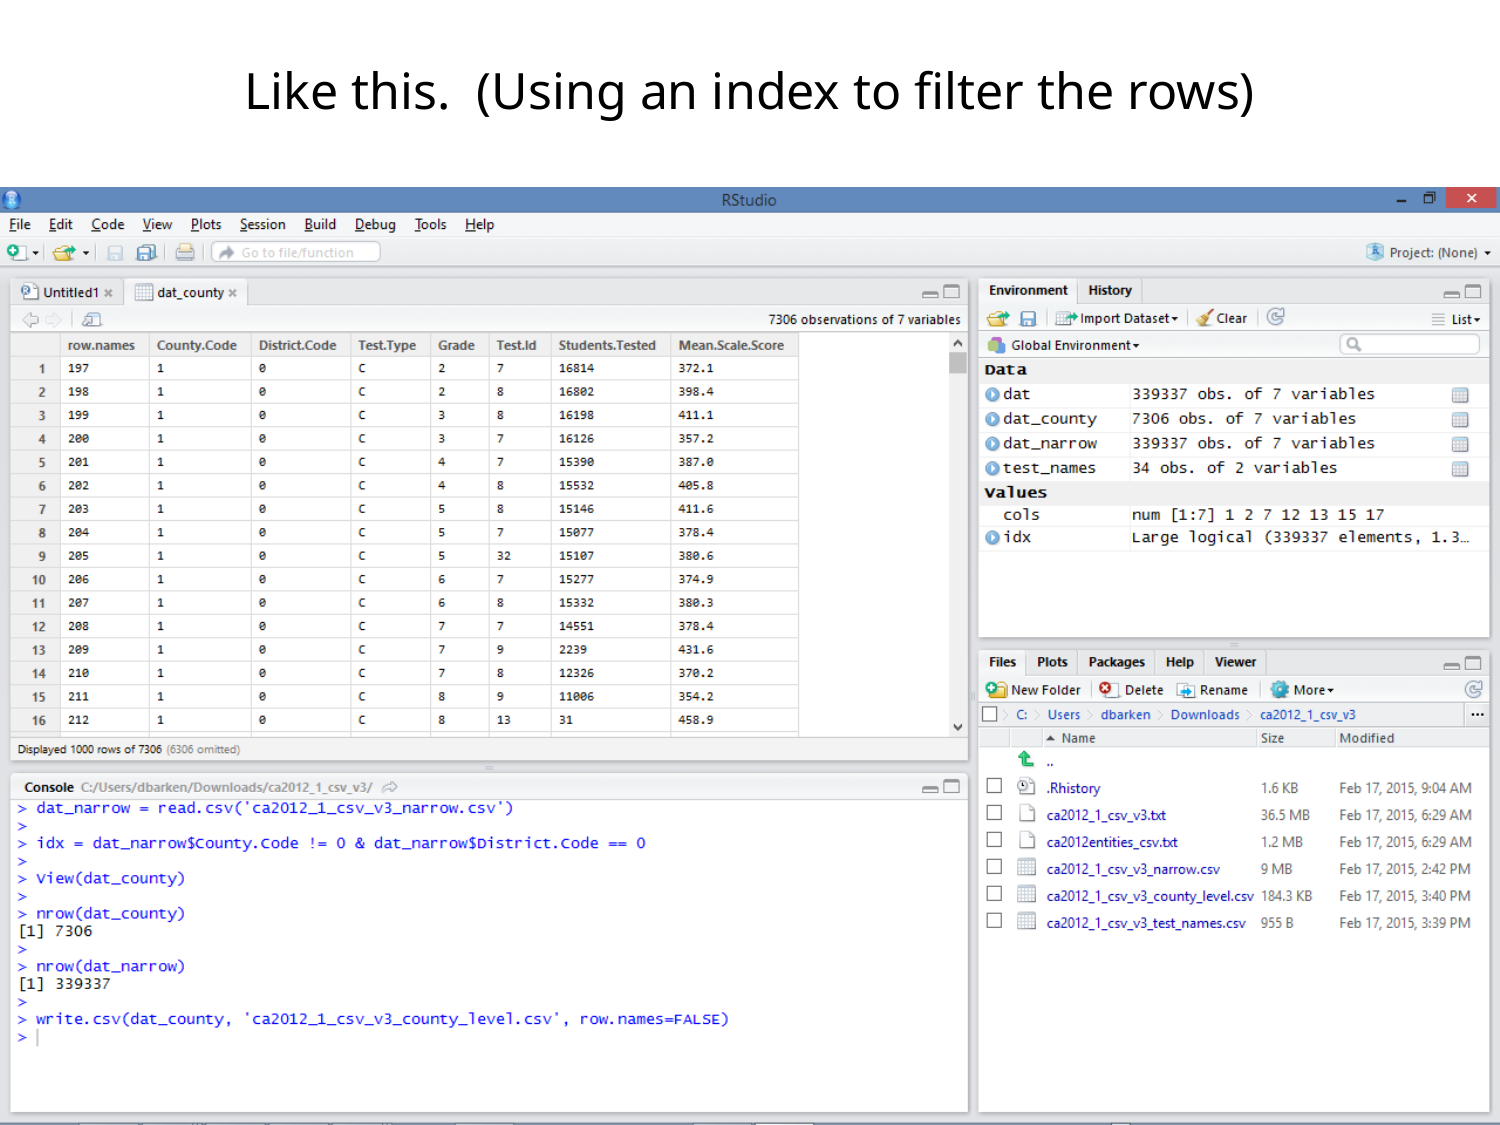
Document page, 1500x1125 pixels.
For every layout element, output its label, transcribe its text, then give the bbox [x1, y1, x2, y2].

text_box Like this. (Using an index to filter the rows) [103, 0, 1397, 187]
picture [0, 187, 1500, 1125]
